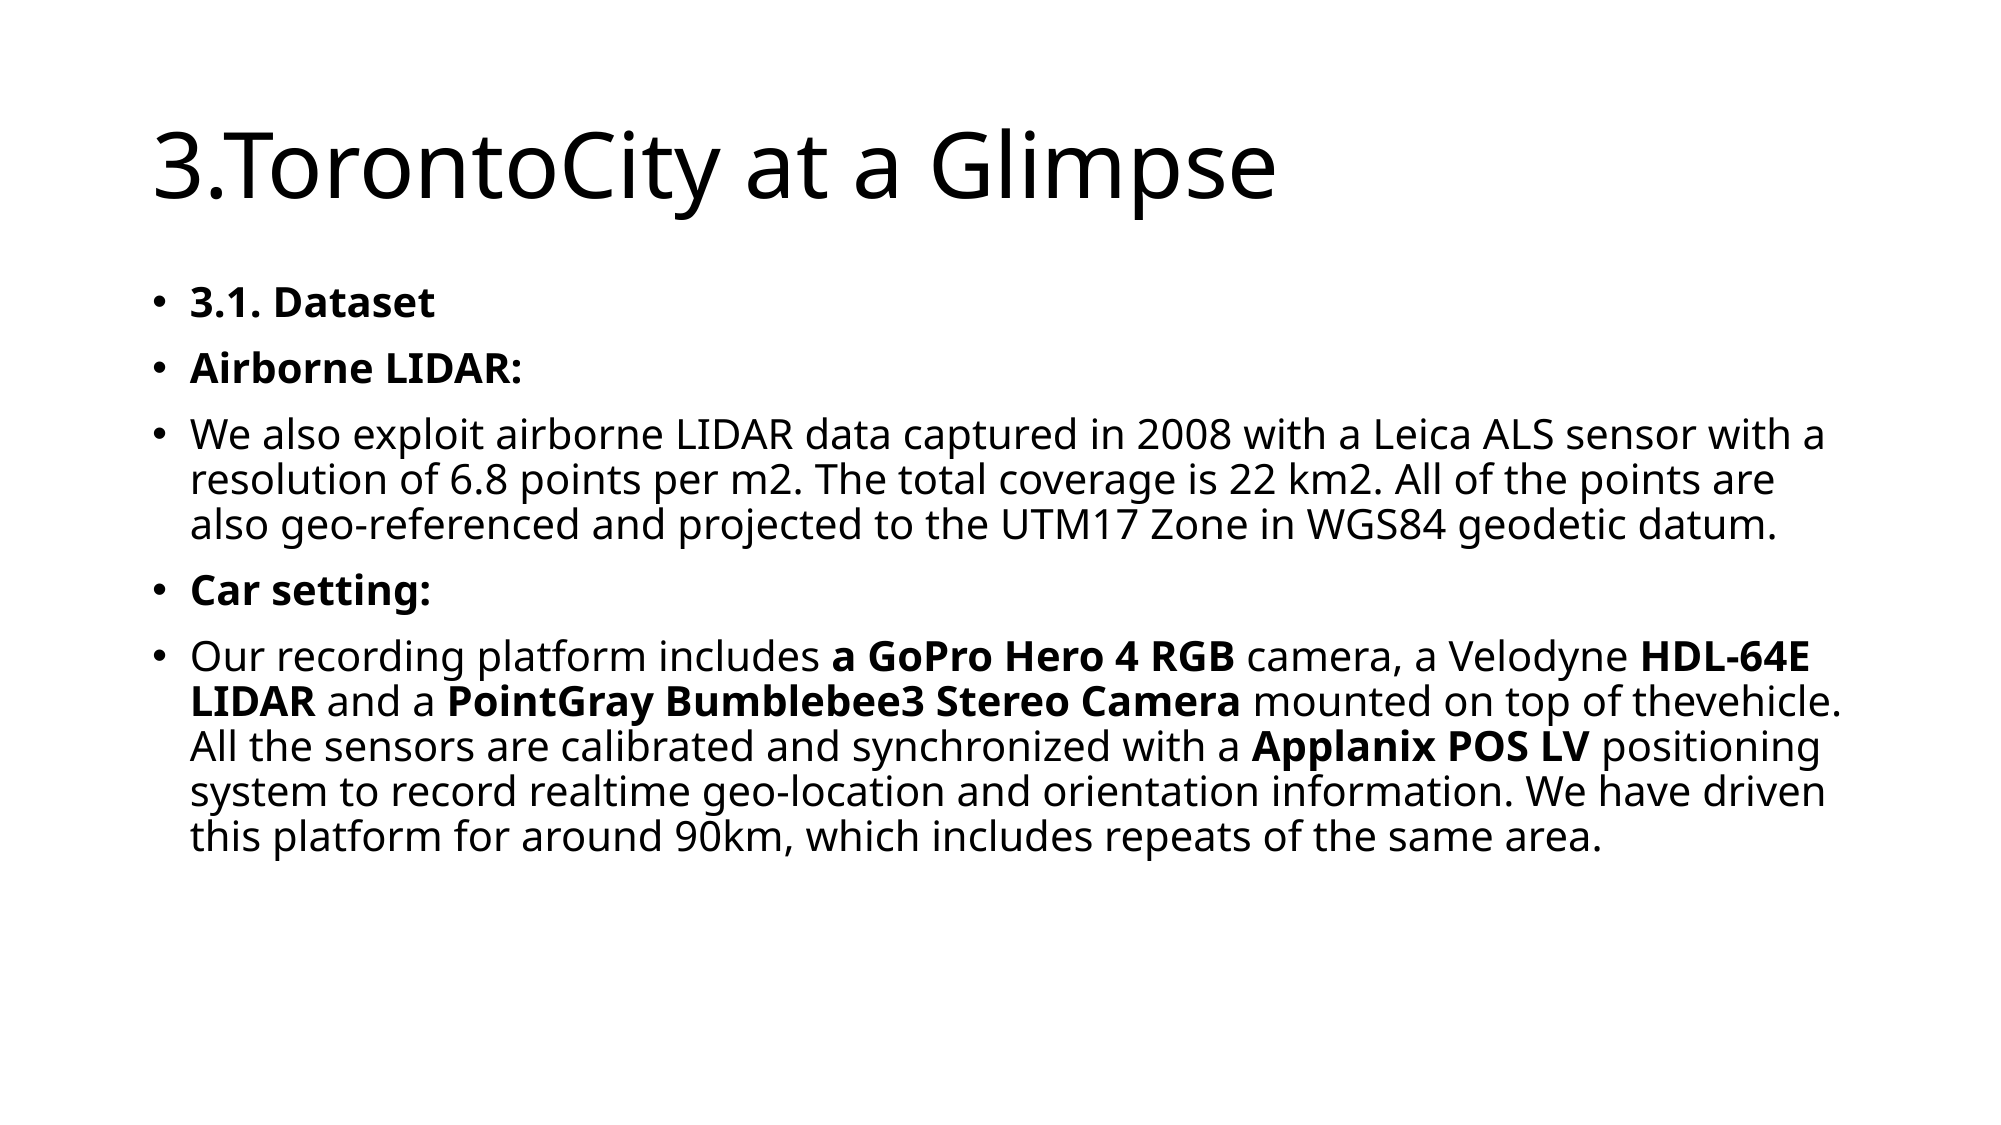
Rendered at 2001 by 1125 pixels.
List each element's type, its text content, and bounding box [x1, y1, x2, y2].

list 3.1. Dataset Airborne LIDAR: We also exploit airborne LIDAR data captured in 2008 with a Leica ALS sensor with a resolution of 6.8 points per m2. The total coverage is 22 km2. All of the points are also geo-referenced and projected to the UTM17 Zone in WGS84 geodetic datum. Car setting: Our recording platform includes a GoPro Hero 4 RGB camera, a Velodyne HDL-64E LIDAR and a PointGray Bumblebee3 Stereo Camera mounted on top of thevehicle. All the sensors are calibrated and synchronized with a Applanix POS LV positioning system to record realtime geo-location and orientation information. We have driven this platform for around 90km, which includes repeats of the same area. [137, 273, 1863, 1066]
title 3.TorontoCity at a Glimpse [137, 59, 1863, 273]
